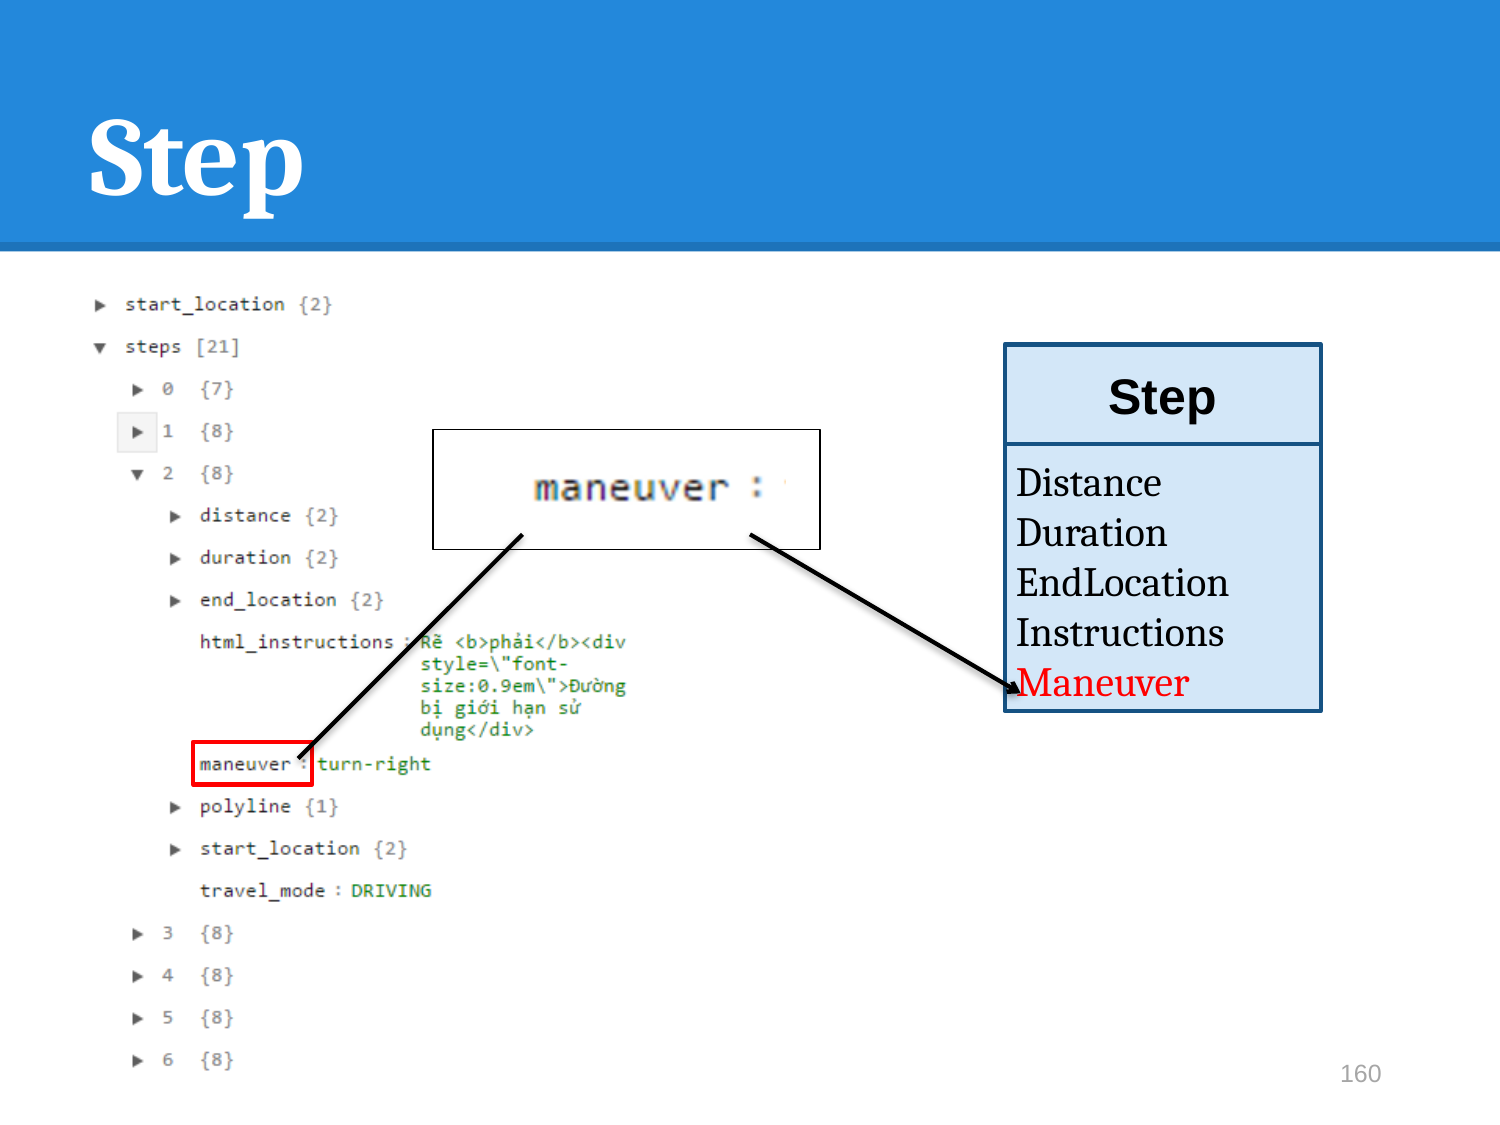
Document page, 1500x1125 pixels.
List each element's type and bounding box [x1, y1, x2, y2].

text_box [297, 534, 523, 759]
text_box [645, 344, 1321, 712]
picture [74, 280, 786, 1077]
slide_number [1059, 1042, 1397, 1103]
title [75, 45, 1425, 233]
